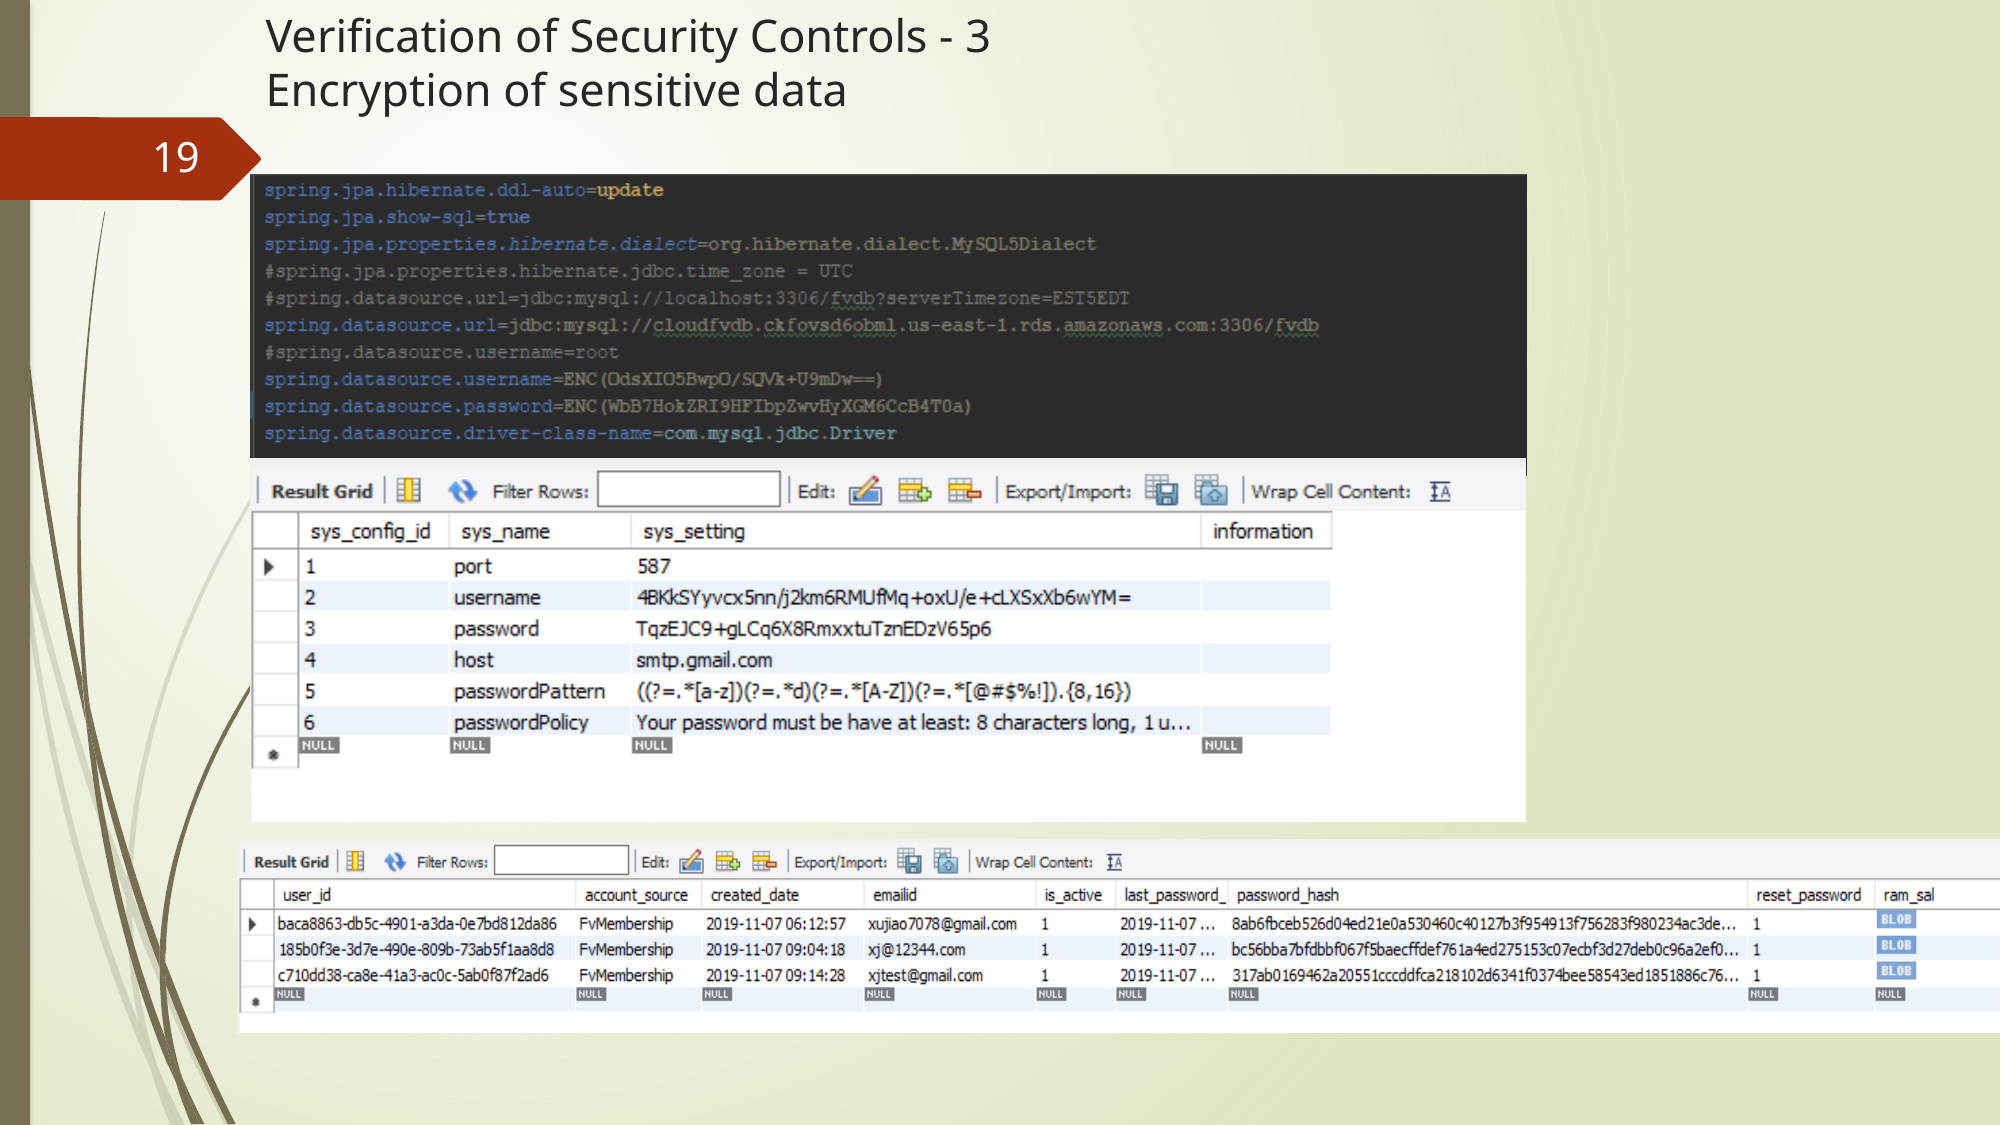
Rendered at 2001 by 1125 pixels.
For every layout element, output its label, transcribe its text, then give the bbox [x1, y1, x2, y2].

title Verification of Security Controls - 3 Encryption of sensitive data [250, 0, 1713, 179]
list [250, 174, 1527, 459]
picture [250, 457, 1526, 823]
slide_number 19 [87, 129, 216, 190]
picture [236, 839, 2000, 1034]
